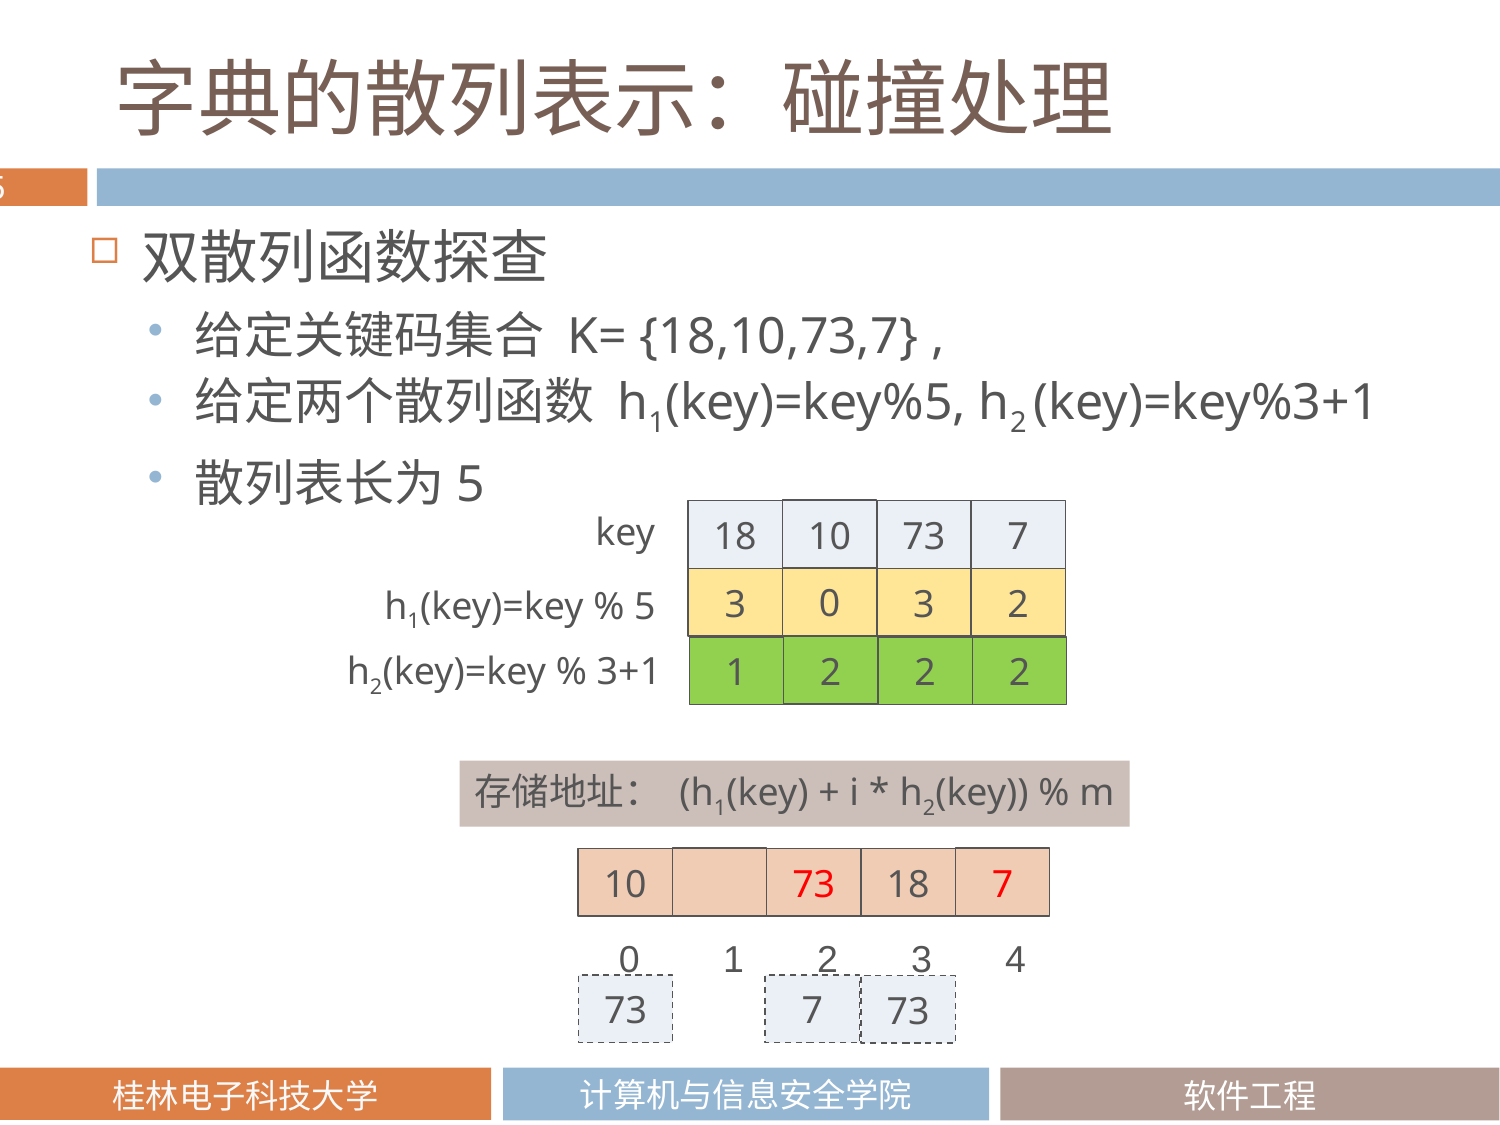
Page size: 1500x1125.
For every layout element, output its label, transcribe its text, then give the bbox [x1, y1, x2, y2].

text_box 10 [782, 500, 876, 567]
text_box 73 [766, 848, 861, 917]
text_box h2(key)=key % 3+1 [332, 639, 677, 706]
title 字典的散列表示：碰撞处理 [99, 37, 1438, 155]
text_box 0 1 2 3 4 [582, 927, 1042, 988]
text_box 7 [955, 848, 1050, 916]
text_box 3 [876, 568, 971, 636]
text_box 73 [876, 500, 971, 568]
text_box 1 [689, 636, 783, 705]
list 双散列函数探查 给定关键码集合 K= {18,10,73,7} , 给定两个散列函数 h1(key)=key%5, h2 (key)=key%3+1 散列表长为5 [73, 219, 1472, 540]
text_box 0 [782, 567, 877, 636]
text_box key [580, 500, 671, 561]
text_box h1(key)=key % 5 [369, 574, 671, 639]
text_box 7 [765, 974, 860, 1043]
text_box 存储地址： (h1(key) + i * h2(key)) % m [459, 760, 1130, 827]
text_box [672, 848, 766, 916]
text_box 2 [783, 636, 877, 705]
text_box 73 [861, 975, 956, 1044]
text_box 7 [971, 500, 1066, 568]
text_box 2 [971, 568, 1066, 636]
text_box 73 [578, 974, 673, 1043]
text_box 2 [972, 636, 1067, 705]
text_box 18 [861, 848, 956, 917]
text_box 2 [877, 636, 972, 705]
text_box 10 [577, 848, 673, 917]
text_box 3 [688, 568, 782, 637]
text_box 18 [688, 500, 782, 568]
